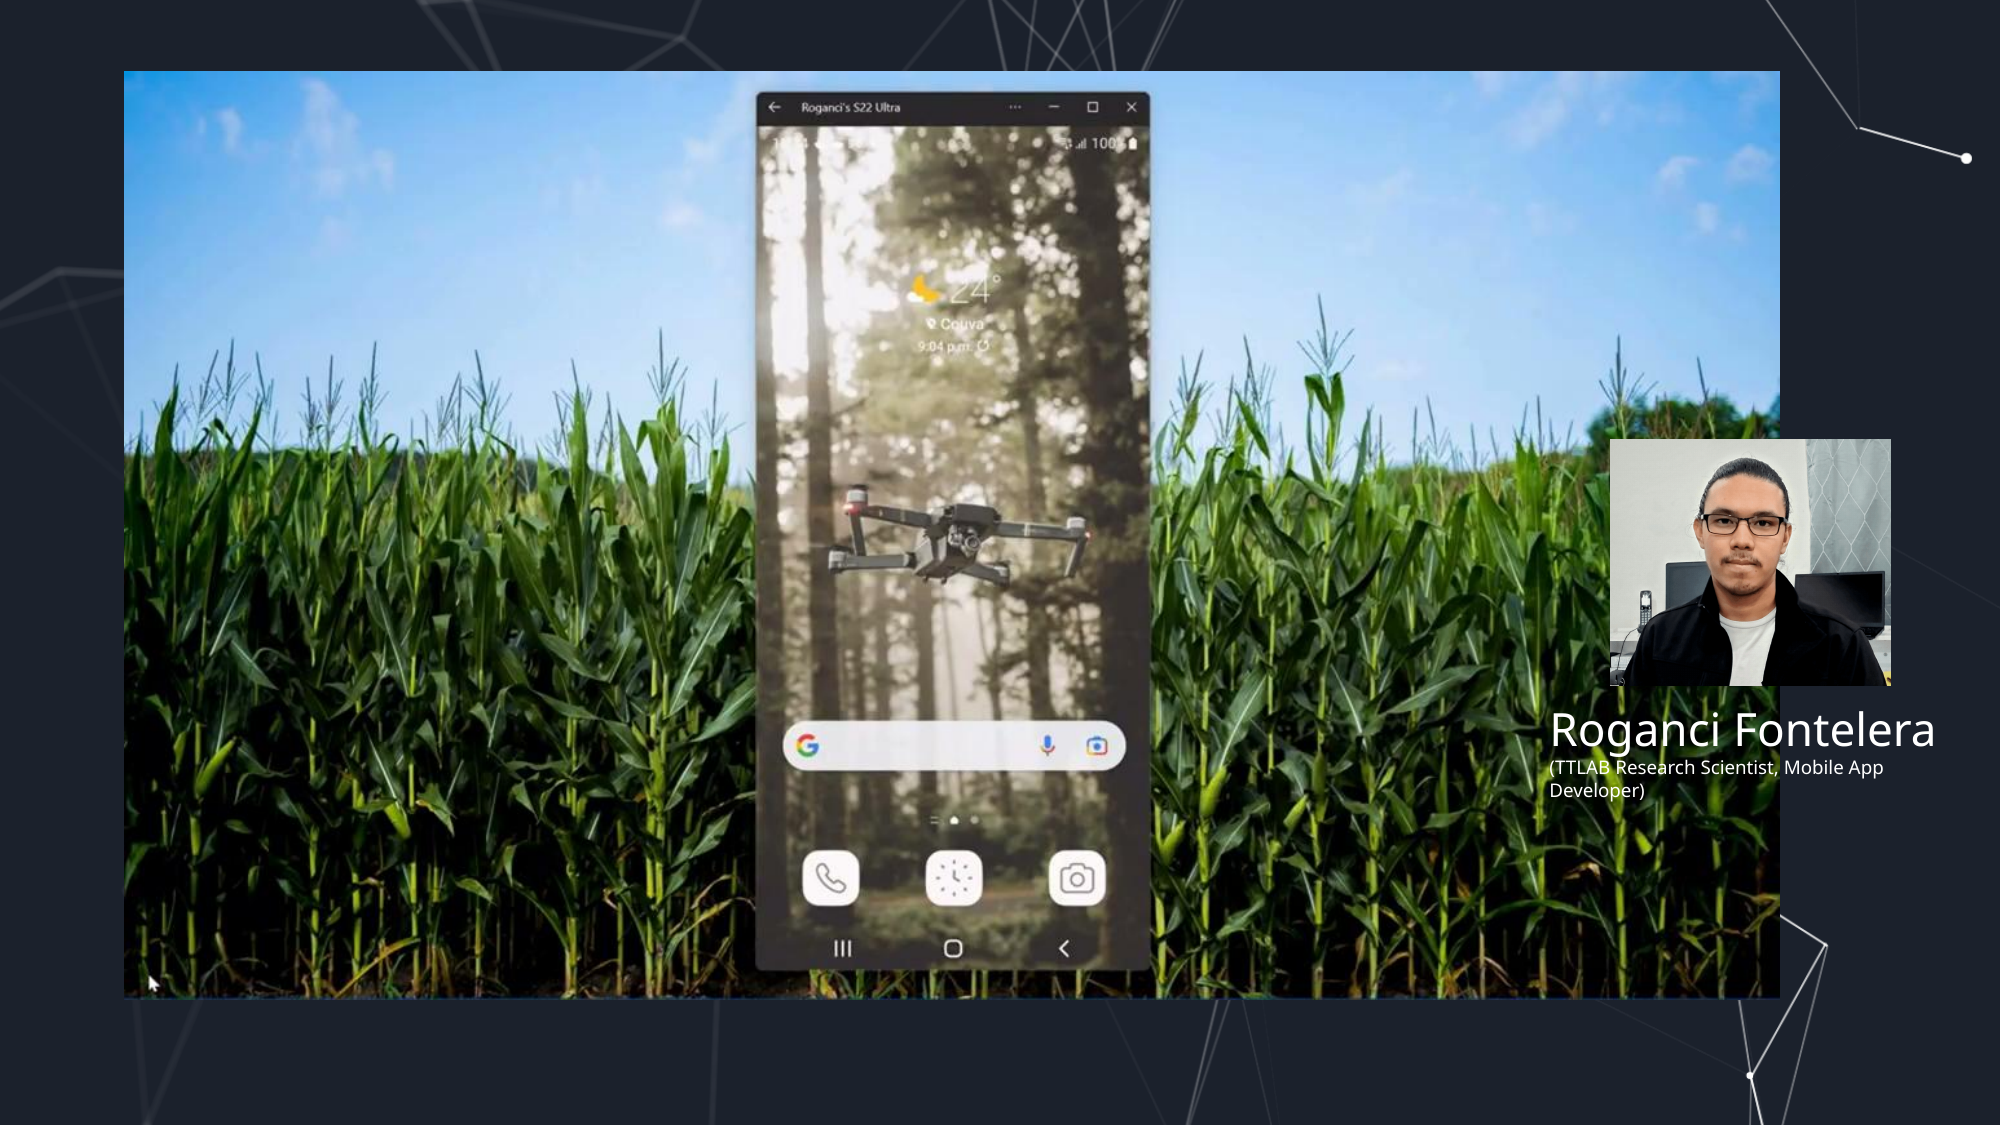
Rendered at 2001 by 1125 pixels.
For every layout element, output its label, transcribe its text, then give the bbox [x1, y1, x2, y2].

picture [0, 0, 2000, 1125]
text_box Roganci Fontelera (TTLAB Research Scientist, Mobile App Developer) [1785, 685, 1981, 861]
